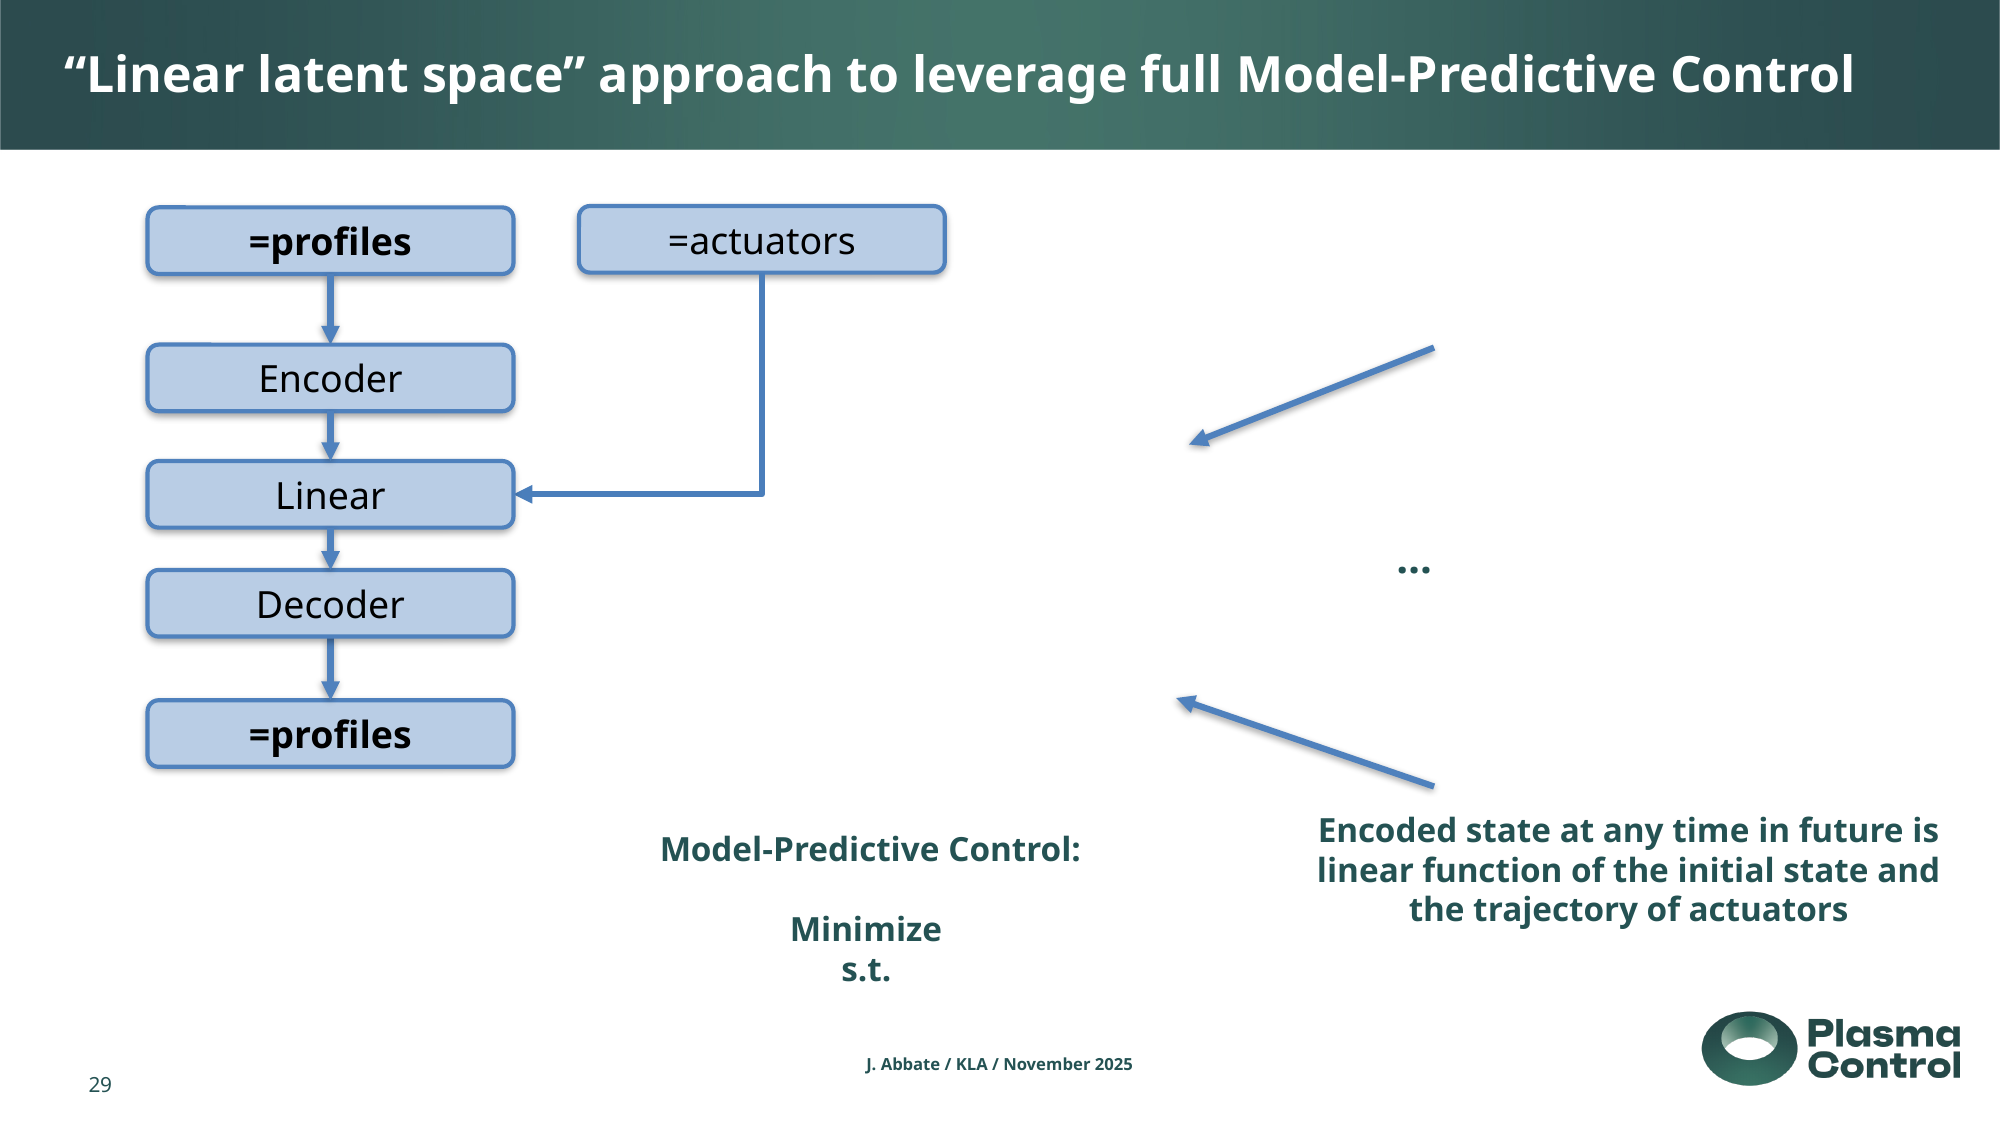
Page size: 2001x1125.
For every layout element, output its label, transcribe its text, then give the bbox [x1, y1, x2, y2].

slide_number 29 [79, 1063, 121, 1105]
text_box Decoder [147, 569, 514, 637]
text_box Linear [147, 460, 514, 528]
text_box Encoder [147, 344, 514, 412]
text_box Encoded state at any time in future is linear function of the initial state and the trajectory of actuators [1306, 801, 1952, 937]
picture [0, 0, 2000, 1125]
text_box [526, 259, 749, 508]
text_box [1188, 347, 1435, 445]
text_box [1175, 697, 1435, 787]
title “Linear latent space” approach to leverage full Model-Predictive Control [56, 31, 1944, 114]
